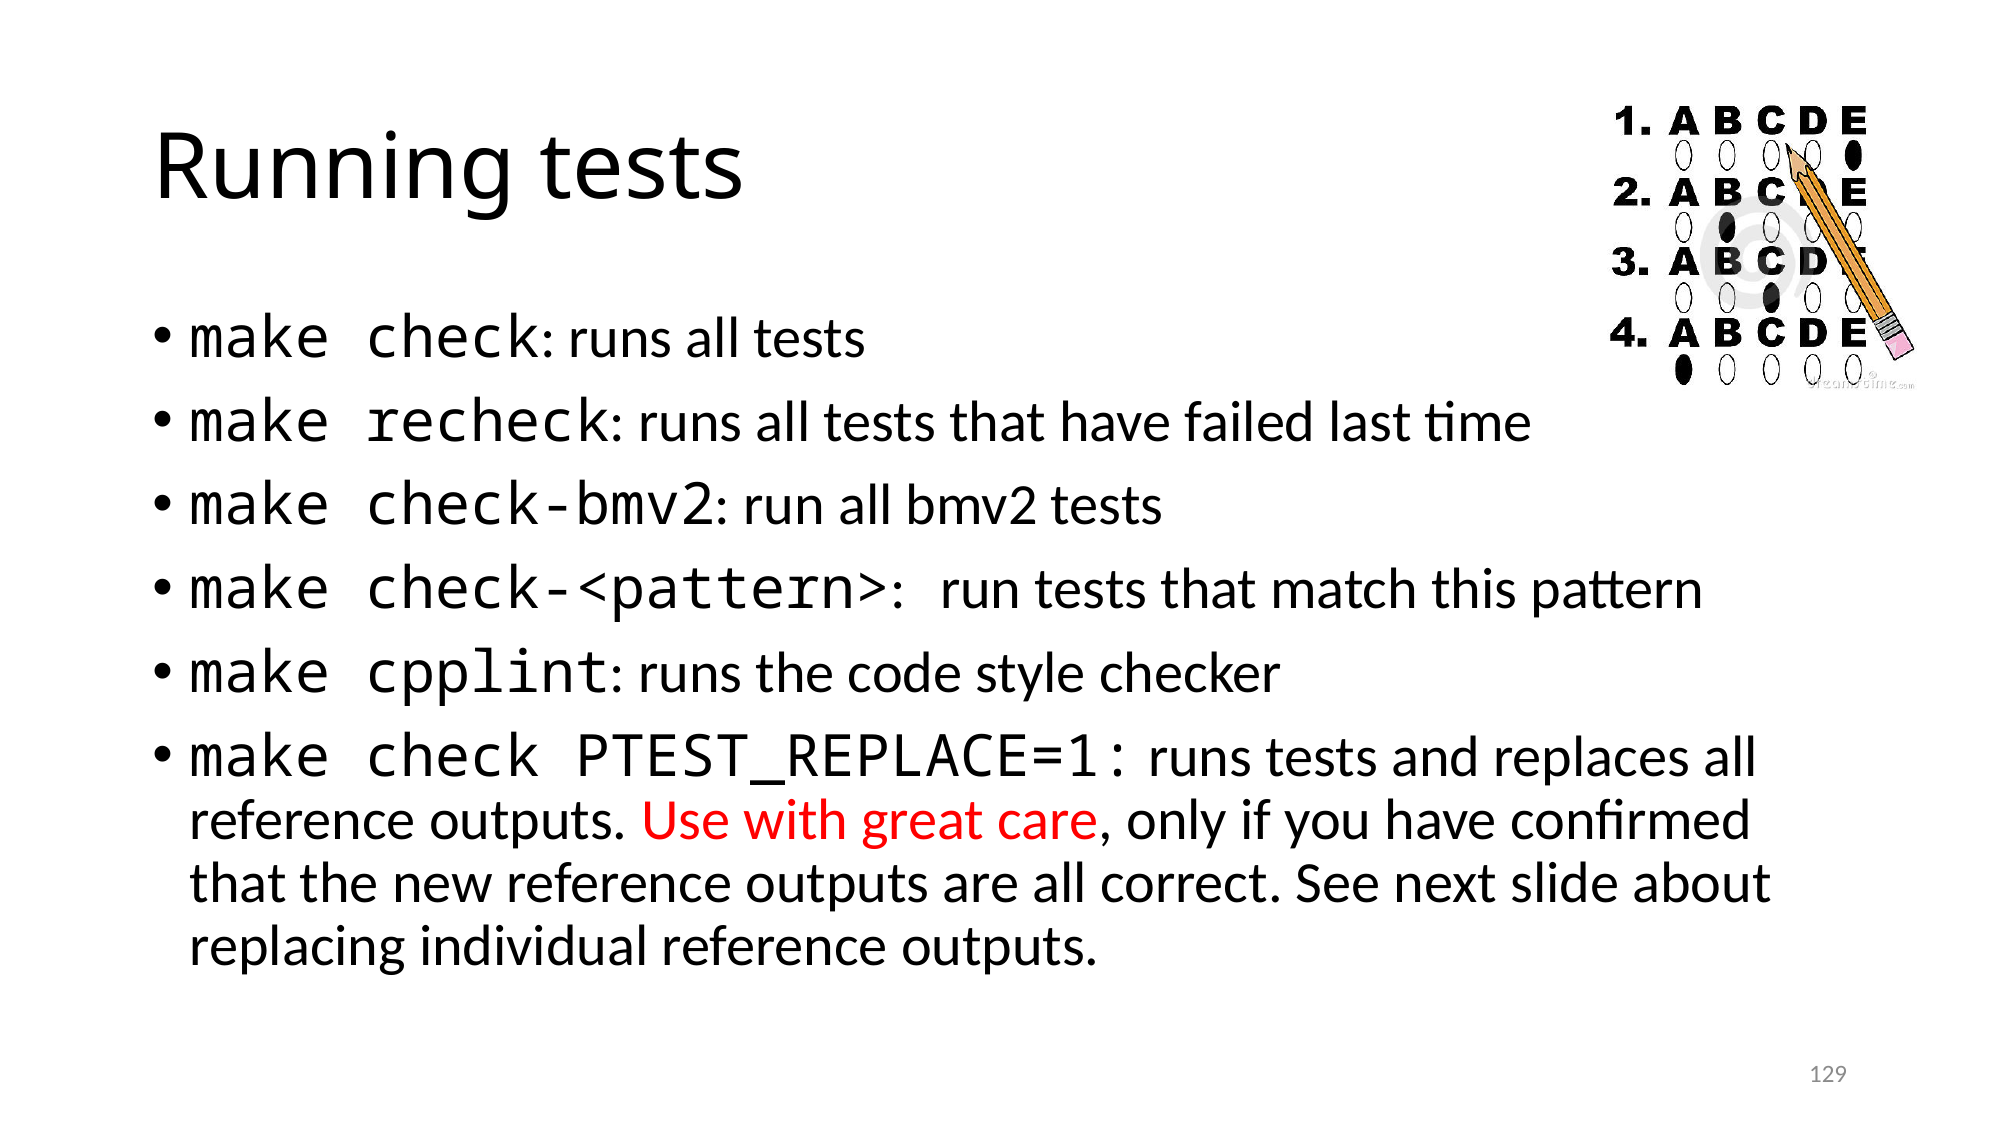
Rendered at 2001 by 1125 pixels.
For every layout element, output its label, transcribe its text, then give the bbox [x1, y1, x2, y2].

picture [1607, 99, 1917, 392]
list make check: runs all tests make recheck: runs all tests that have failed last time make check-bmv2: run all bmv2 tests make check-<pattern>: run tests that match this pattern make cpplint: runs the code style checker make check PTEST_REPLACE=1: runs tests and replaces all reference outputs. Use with great care, only if you have confirmed that the new reference outputs are all correct. See next slide about replacing individual reference outputs. [137, 299, 1863, 1014]
slide_number 129 [1412, 1042, 1863, 1103]
title Running tests [137, 59, 1863, 278]
